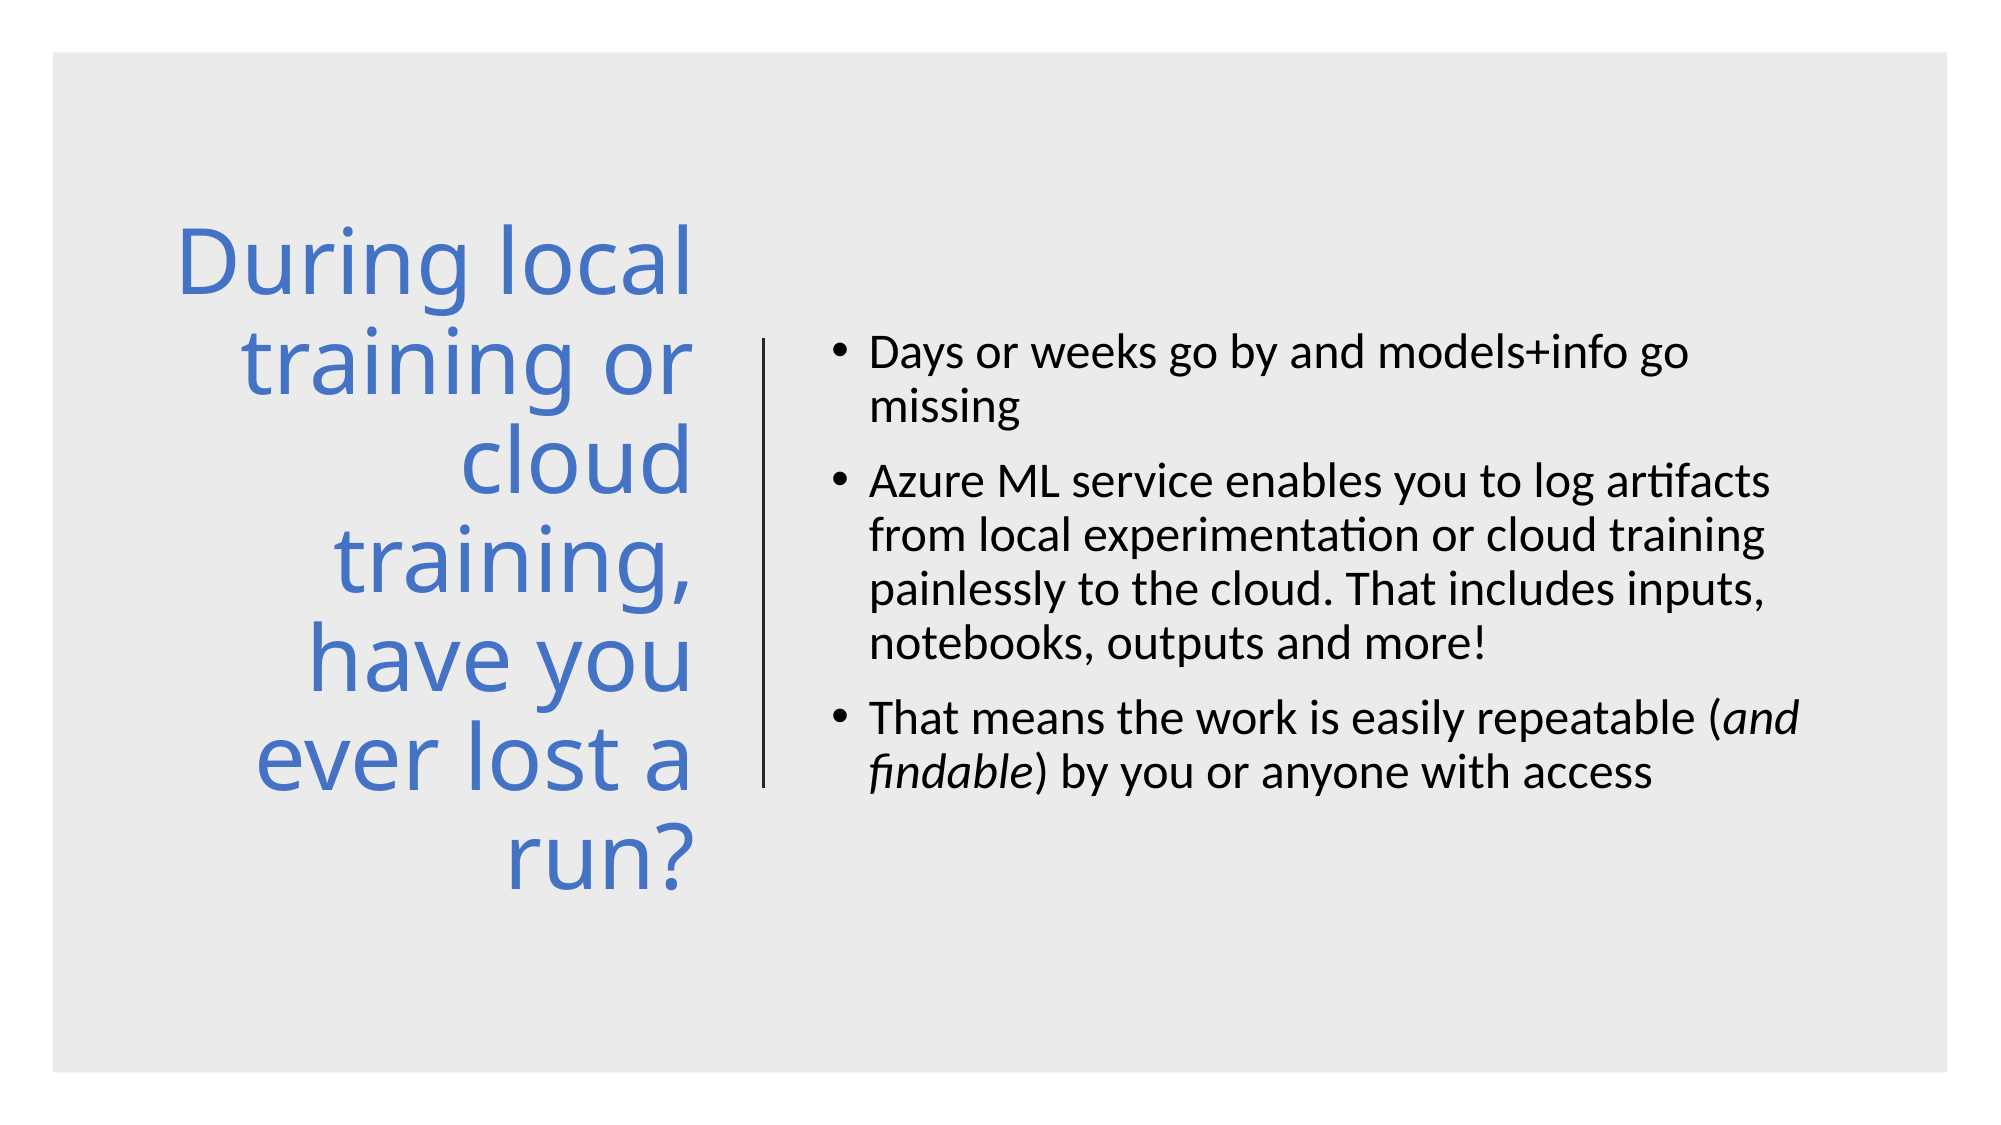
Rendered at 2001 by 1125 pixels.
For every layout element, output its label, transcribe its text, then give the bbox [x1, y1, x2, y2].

title During local training or cloud training, have you ever lost a run? [137, 158, 711, 967]
text_box [52, 51, 1948, 1073]
list Days or weeks go by and models+info go missing Azure ML service enables you to log artifacts from local experimentation or cloud training painlessly to the cloud. That includes inputs, notebooks, outputs and more! That means the work is easily repeatable (and findable) by you or anyone with access [816, 158, 1863, 967]
